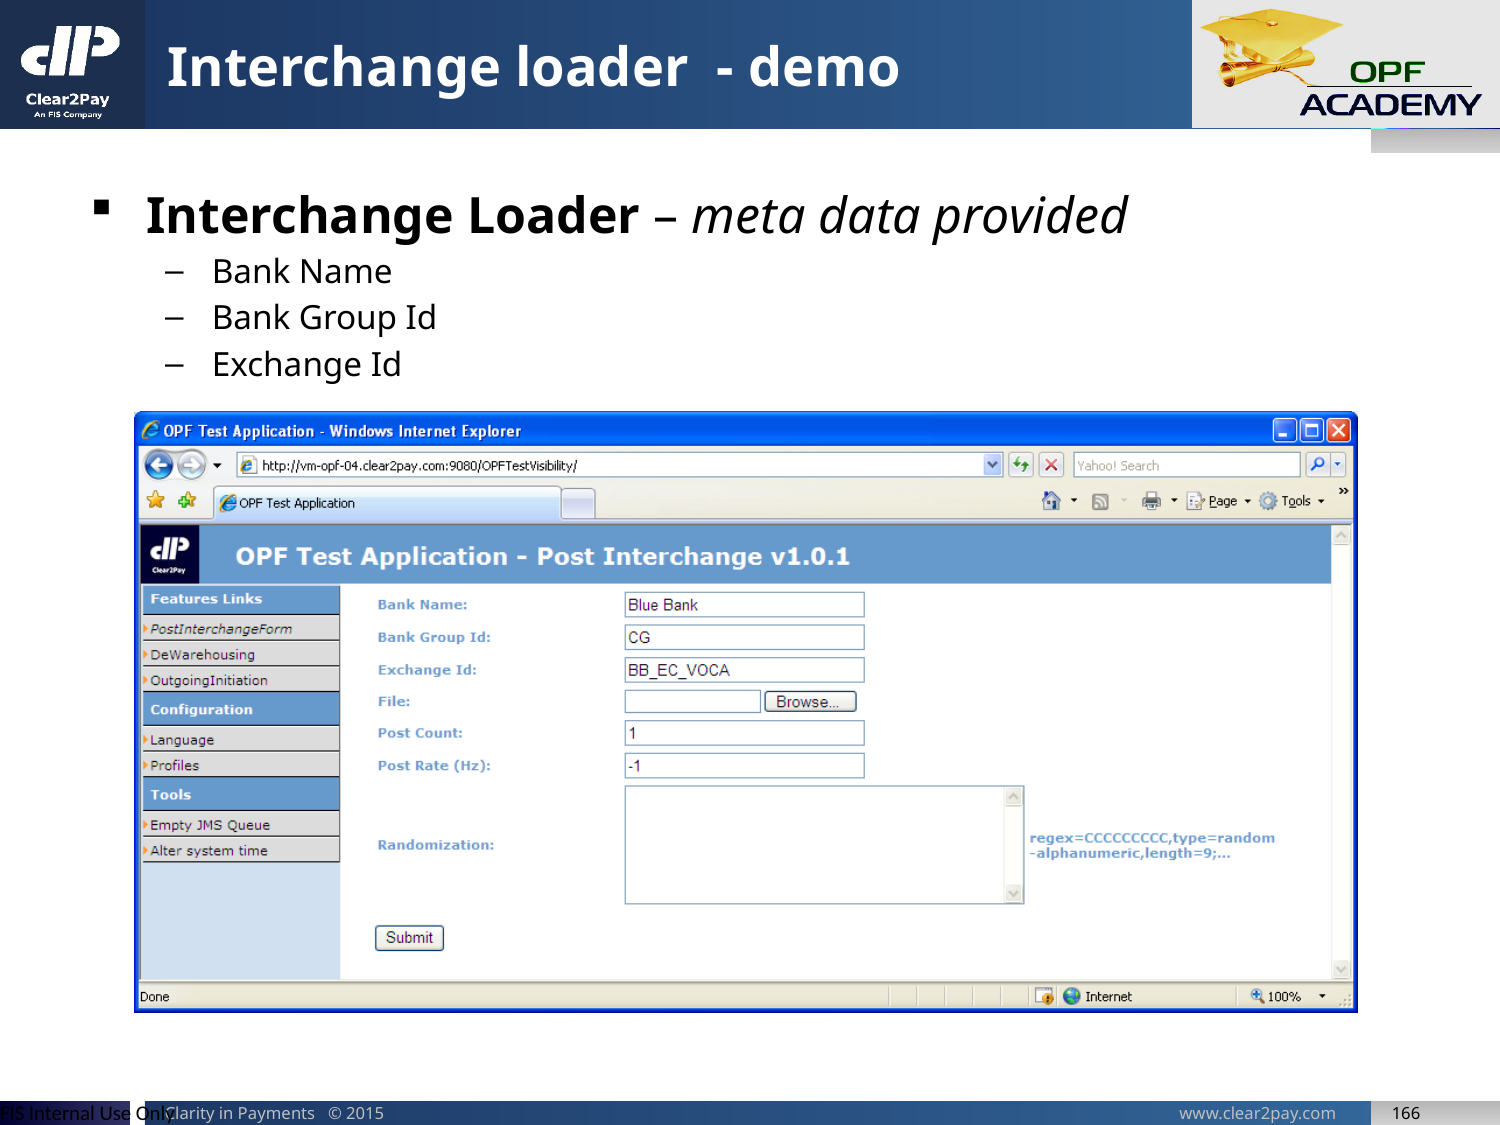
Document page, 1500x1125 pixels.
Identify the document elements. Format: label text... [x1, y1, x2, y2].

picture [134, 410, 1358, 1013]
picture [1372, 0, 1500, 129]
picture [0, 0, 145, 129]
title Interchange loader - demo [152, 0, 1372, 129]
list Interchange Loader – meta data provided Bank Name Bank Group Id Exchange Id [75, 175, 1425, 1067]
